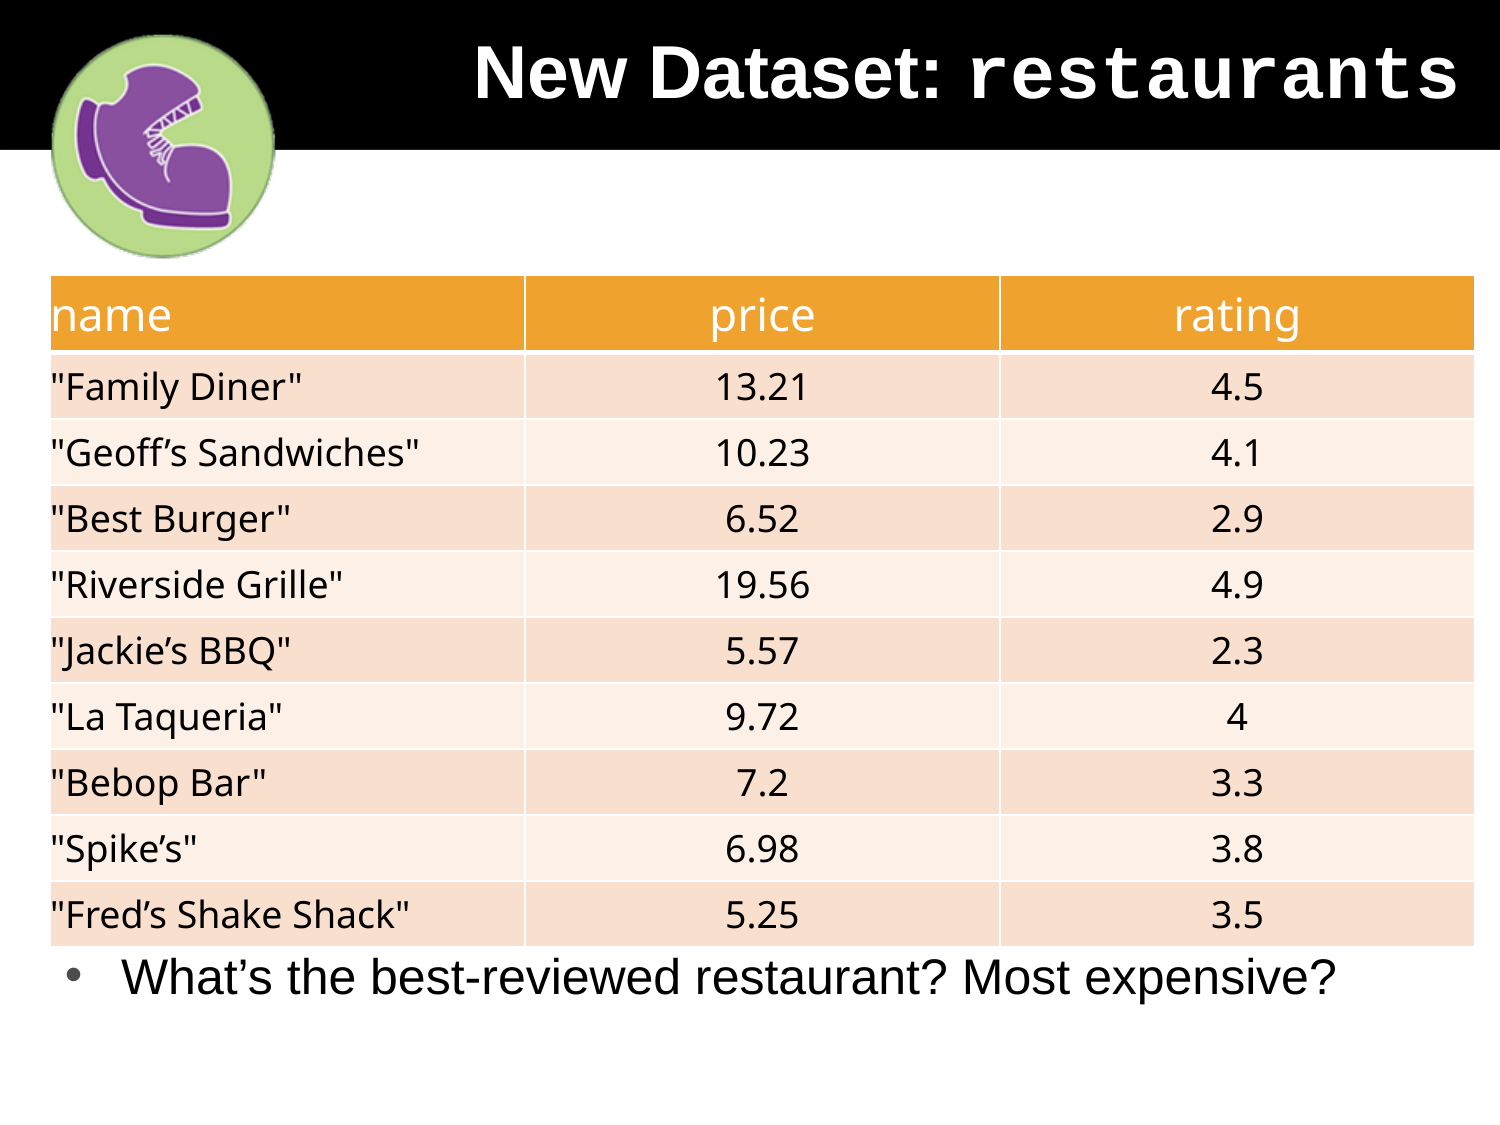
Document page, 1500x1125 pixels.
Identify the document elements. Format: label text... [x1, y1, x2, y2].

table_header rating [1001, 276, 1474, 350]
table_cell 3.5 [1001, 882, 1474, 936]
table_cell "La Taqueria" [51, 684, 524, 748]
table_cell 4 [1001, 684, 1474, 748]
title New Dataset: restaurants [50, 0, 1475, 138]
table_cell 9.72 [526, 684, 999, 748]
table_header price [526, 276, 999, 350]
table_cell "Geoff’s Sandwiches" [51, 420, 524, 484]
table_header name [51, 276, 524, 350]
table_cell 4.9 [1001, 552, 1474, 616]
table_cell 10.23 [526, 420, 999, 484]
table_cell 13.21 [526, 355, 999, 418]
table_cell "Family Diner" [51, 355, 524, 418]
table_cell 4.5 [1001, 355, 1474, 418]
table_cell "Spike’s" [51, 816, 524, 880]
table_cell "Best Burger" [51, 486, 524, 550]
table_cell "Riverside Grille" [51, 552, 524, 616]
picture [47, 31, 280, 263]
table_cell 3.3 [1001, 750, 1474, 814]
table_cell 2.9 [1001, 486, 1474, 550]
table_cell "Jackie’s BBQ" [51, 618, 524, 682]
table_cell 6.98 [526, 816, 999, 880]
text_box What’s the best-reviewed restaurant? Most expensive? [49, 936, 1475, 1012]
table_cell "Bebop Bar" [51, 750, 524, 814]
table_cell 5.25 [526, 882, 999, 936]
table_cell 4.1 [1001, 420, 1474, 484]
table_cell 6.52 [526, 486, 999, 550]
table_cell 7.2 [526, 750, 999, 814]
table_cell "Fred’s Shake Shack" [51, 882, 524, 936]
table_cell 2.3 [1001, 618, 1474, 682]
table_cell 3.8 [1001, 816, 1474, 880]
table_cell 19.56 [526, 552, 999, 616]
table_cell 5.57 [526, 618, 999, 682]
